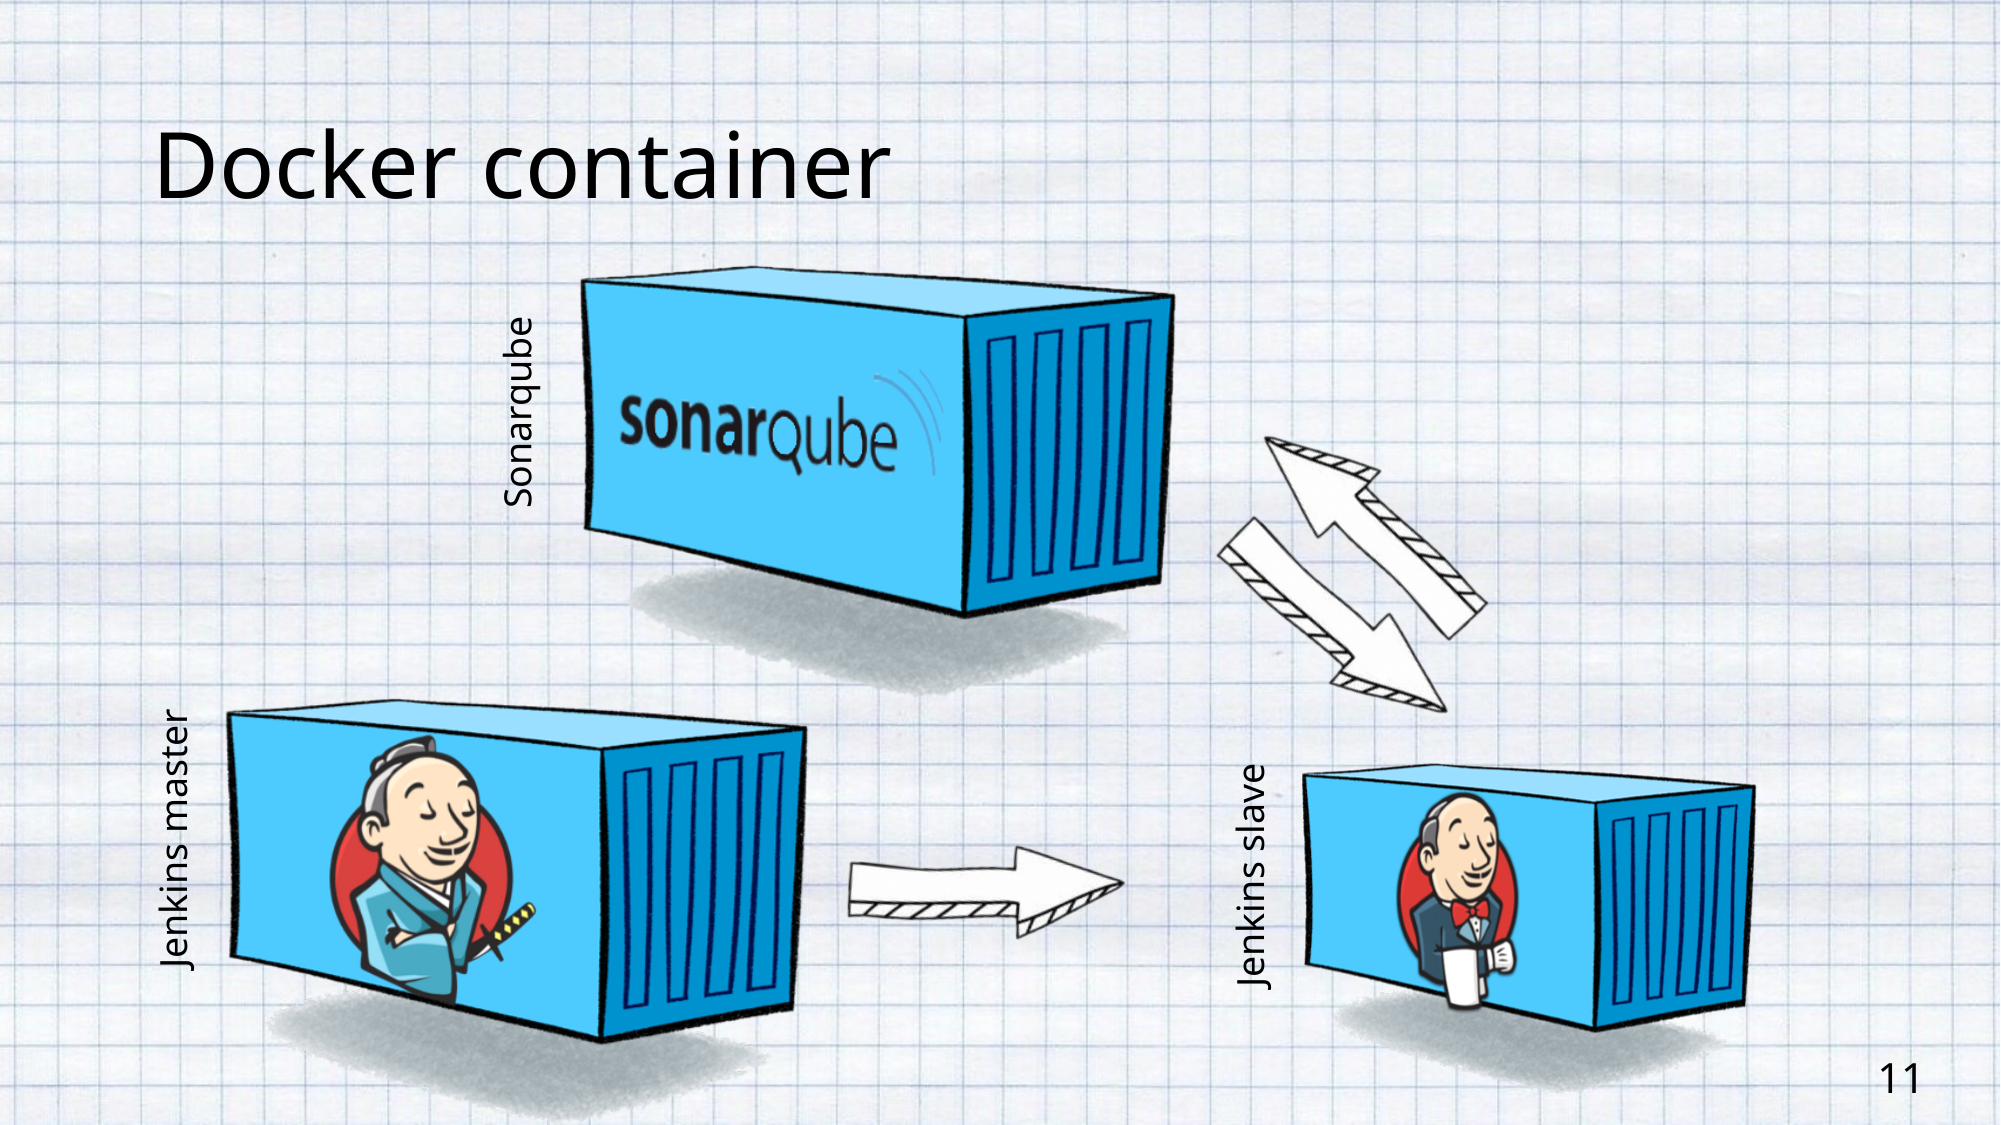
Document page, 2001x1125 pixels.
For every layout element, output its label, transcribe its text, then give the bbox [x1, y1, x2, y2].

slide_number 11 [1862, 1044, 1950, 1105]
text_box Jenkins slave [1219, 748, 1279, 1003]
text_box Jenkins master [142, 694, 202, 984]
picture [0, 0, 2001, 1125]
title Docker container [137, 59, 1863, 278]
text_box Sonarqube [486, 301, 529, 524]
